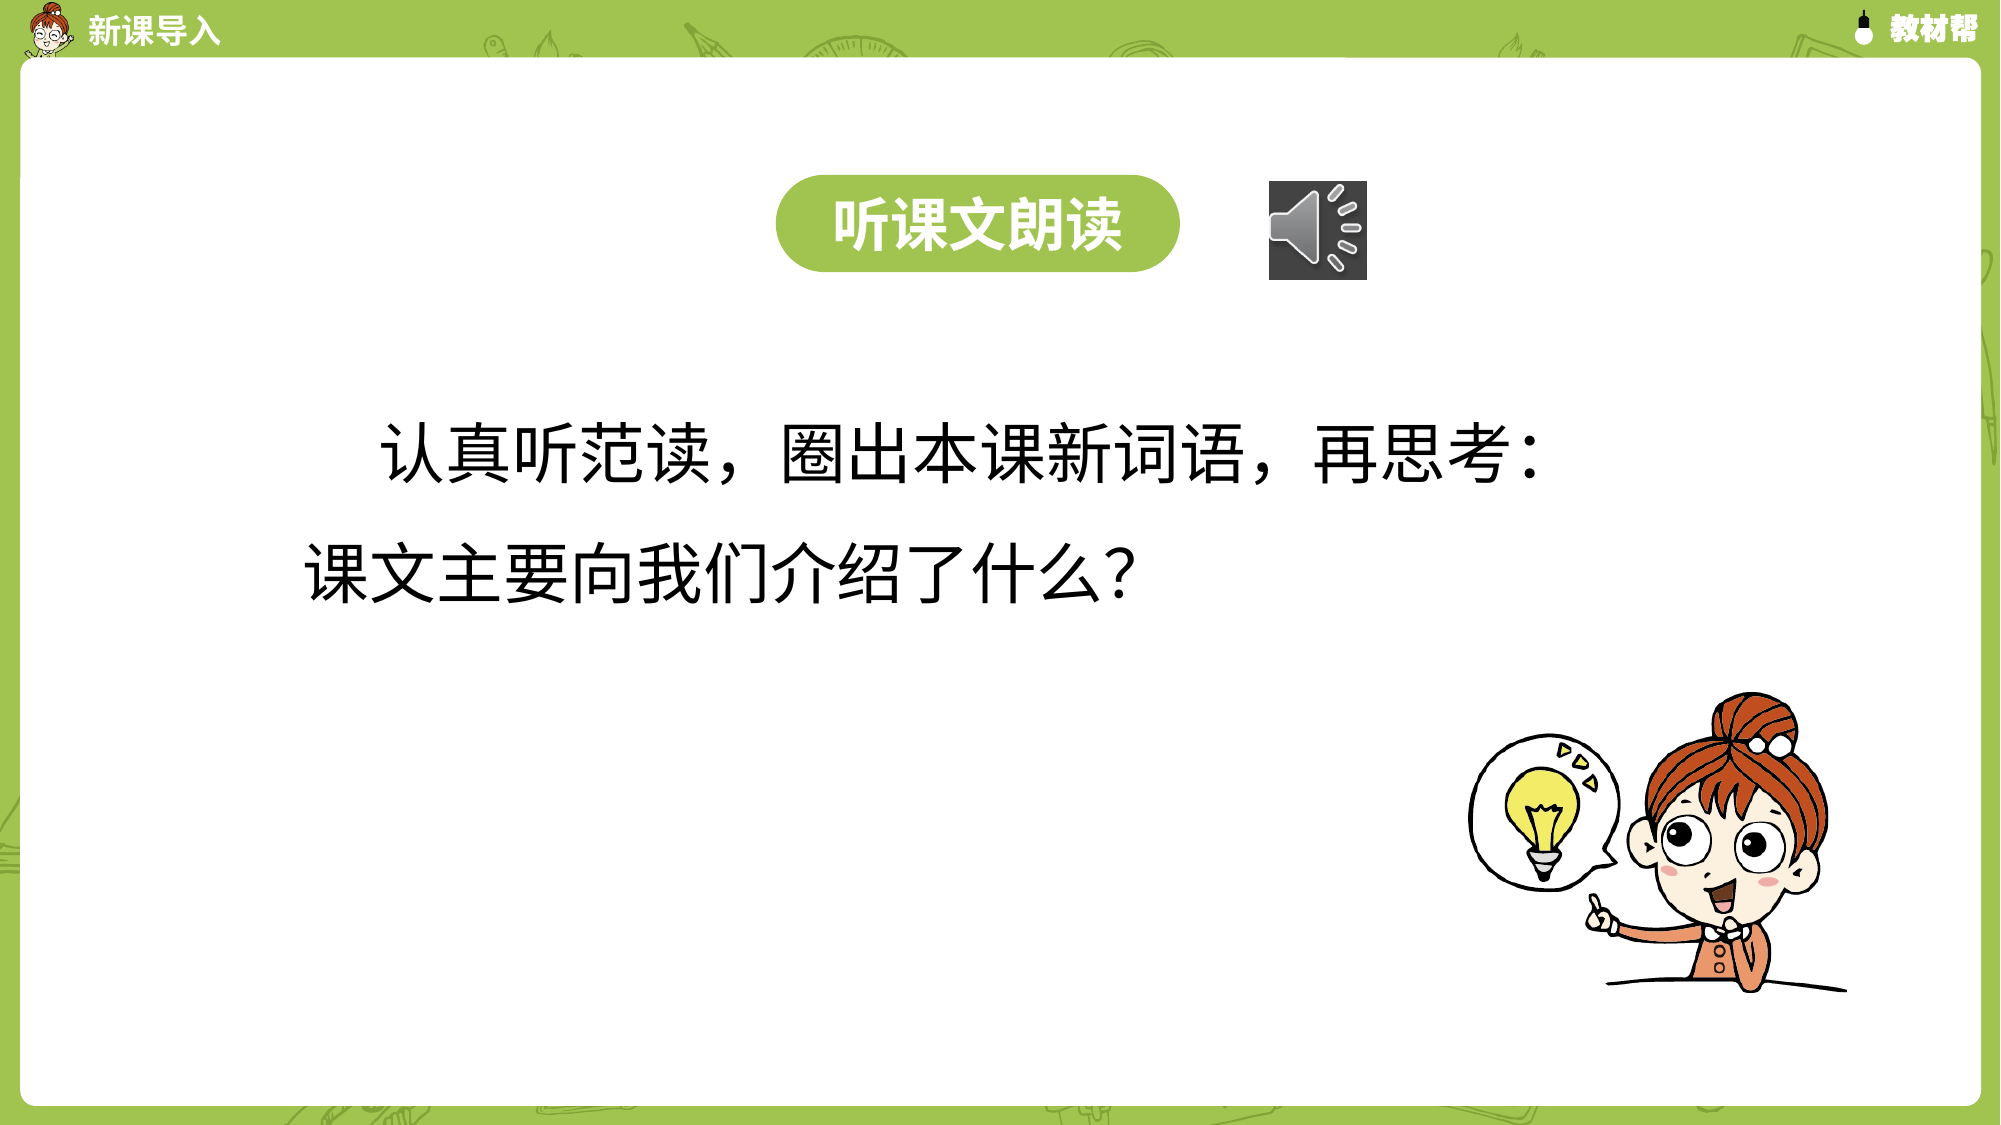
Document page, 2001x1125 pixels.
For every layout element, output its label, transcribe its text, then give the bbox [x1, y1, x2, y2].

picture [1468, 692, 1847, 993]
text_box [1267, 180, 1368, 281]
picture [24, 2, 74, 61]
text_box 听课文朗读 [774, 173, 1181, 274]
text_box 认真听范读，圈出本课新词语，再思考：课文主要向我们介绍了什么？ [288, 365, 1658, 620]
